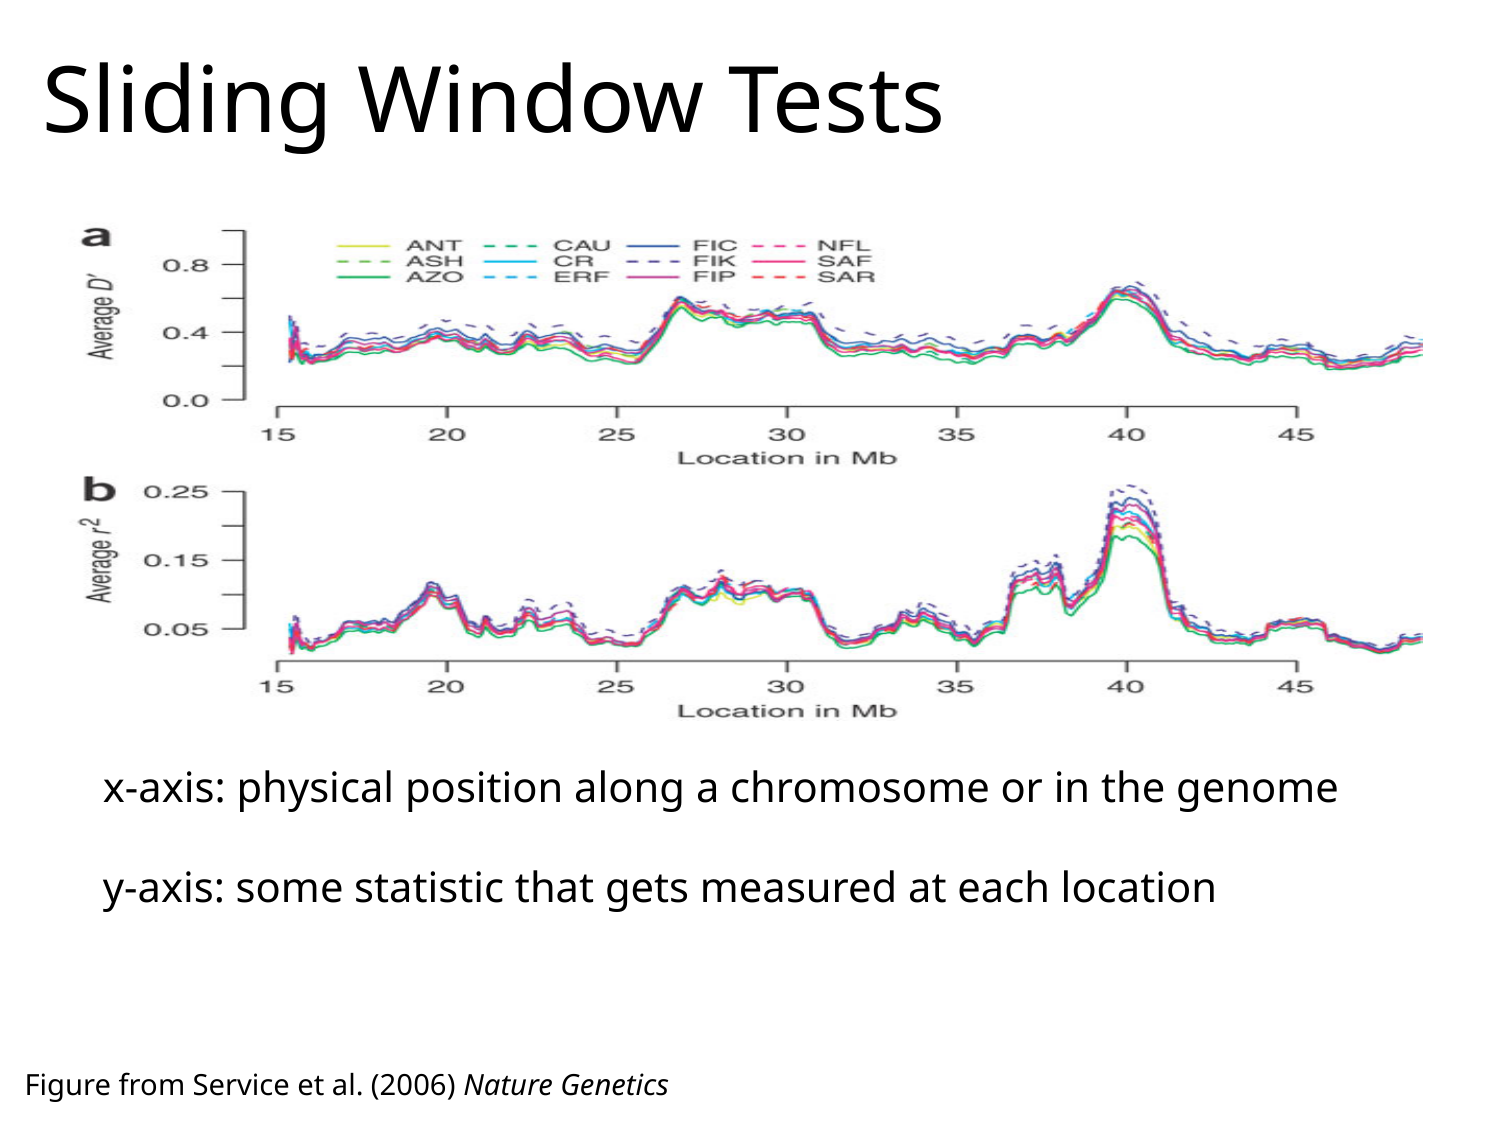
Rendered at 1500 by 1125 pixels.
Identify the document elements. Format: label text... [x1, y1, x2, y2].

text_box x-axis: physical position along a chromosome or in the genome y-axis: some statistic that gets measured at each location [88, 753, 1397, 919]
picture [68, 213, 1423, 721]
text_box Figure from Service et al. (2006) Nature Genetics [9, 1058, 685, 1109]
title Sliding Window Tests [27, 8, 1121, 198]
